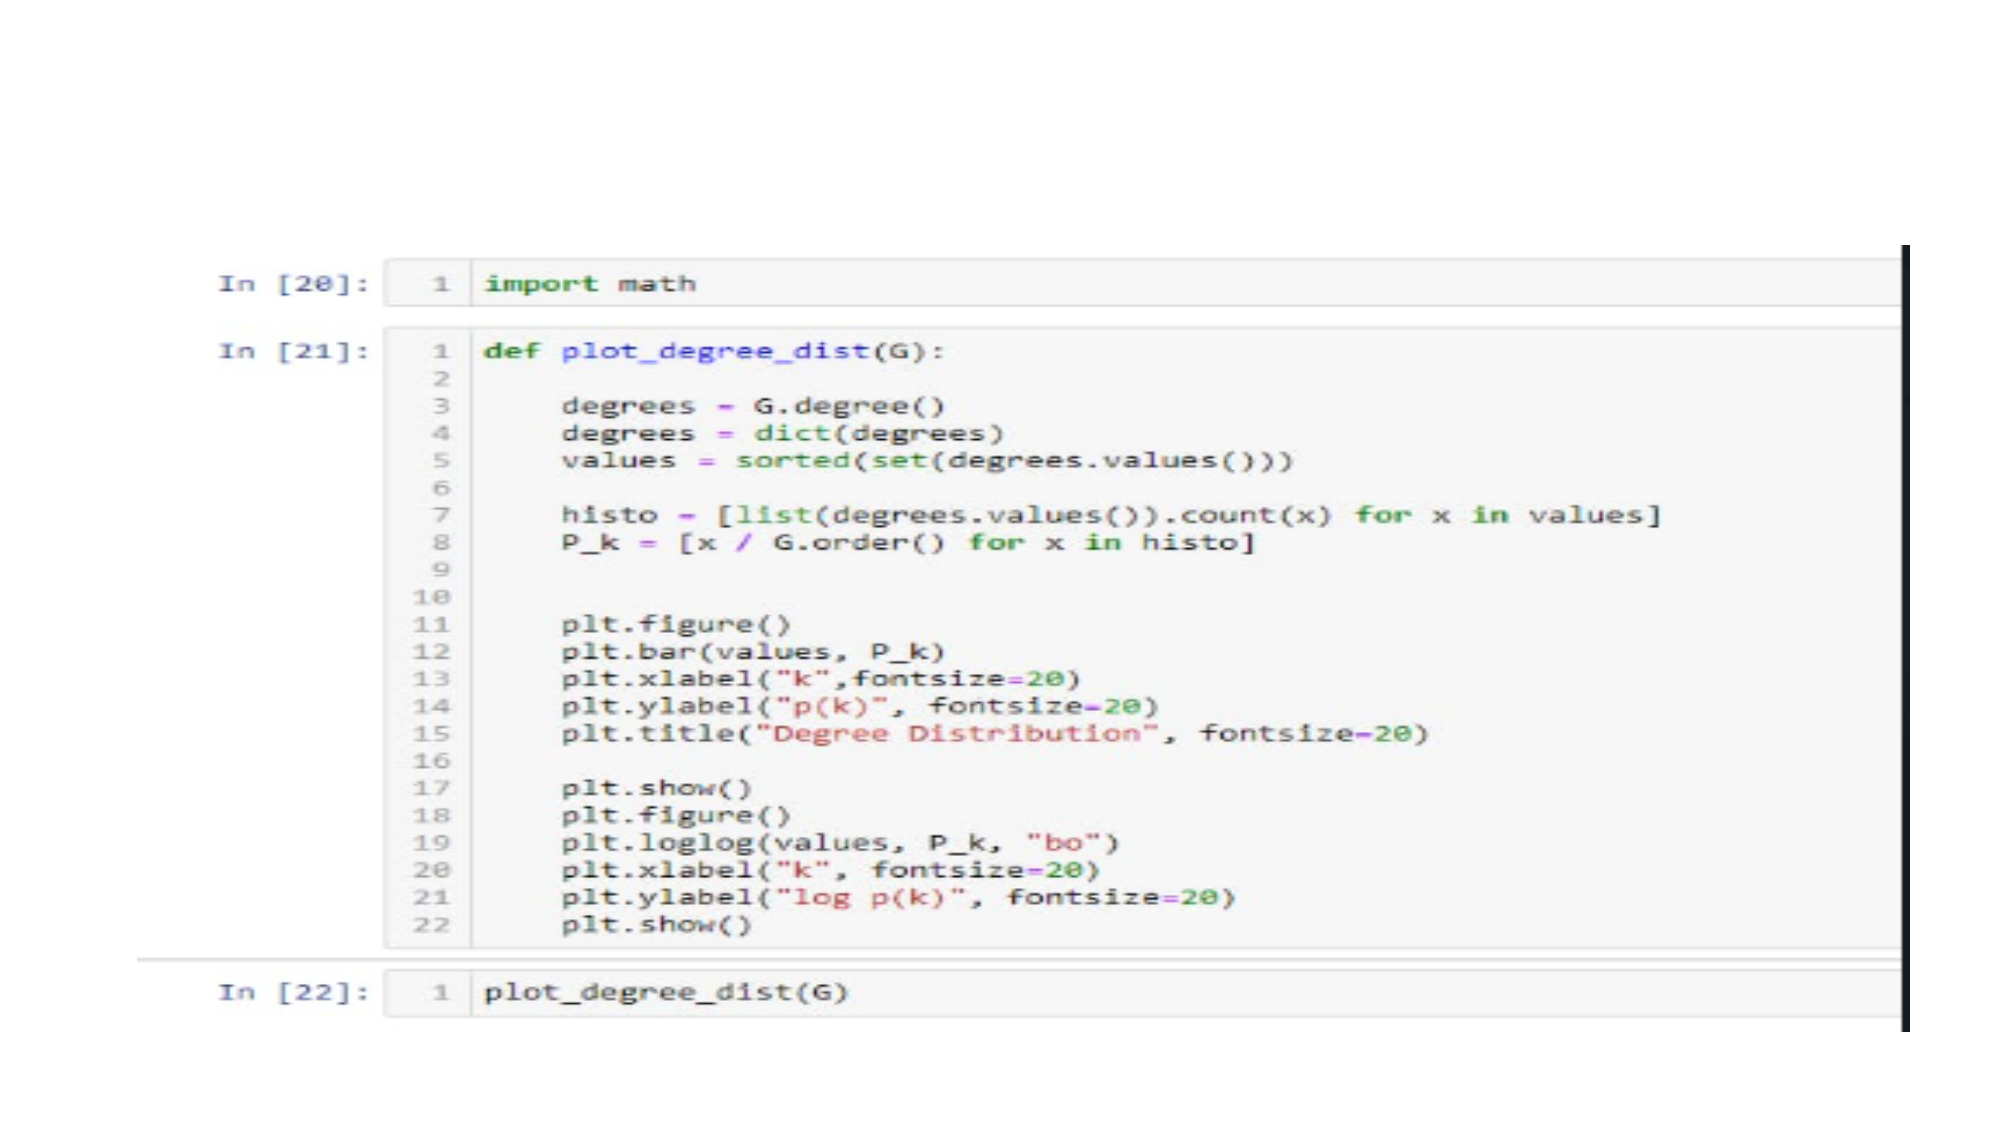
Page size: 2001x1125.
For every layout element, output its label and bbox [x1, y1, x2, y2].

list [137, 245, 1910, 1032]
